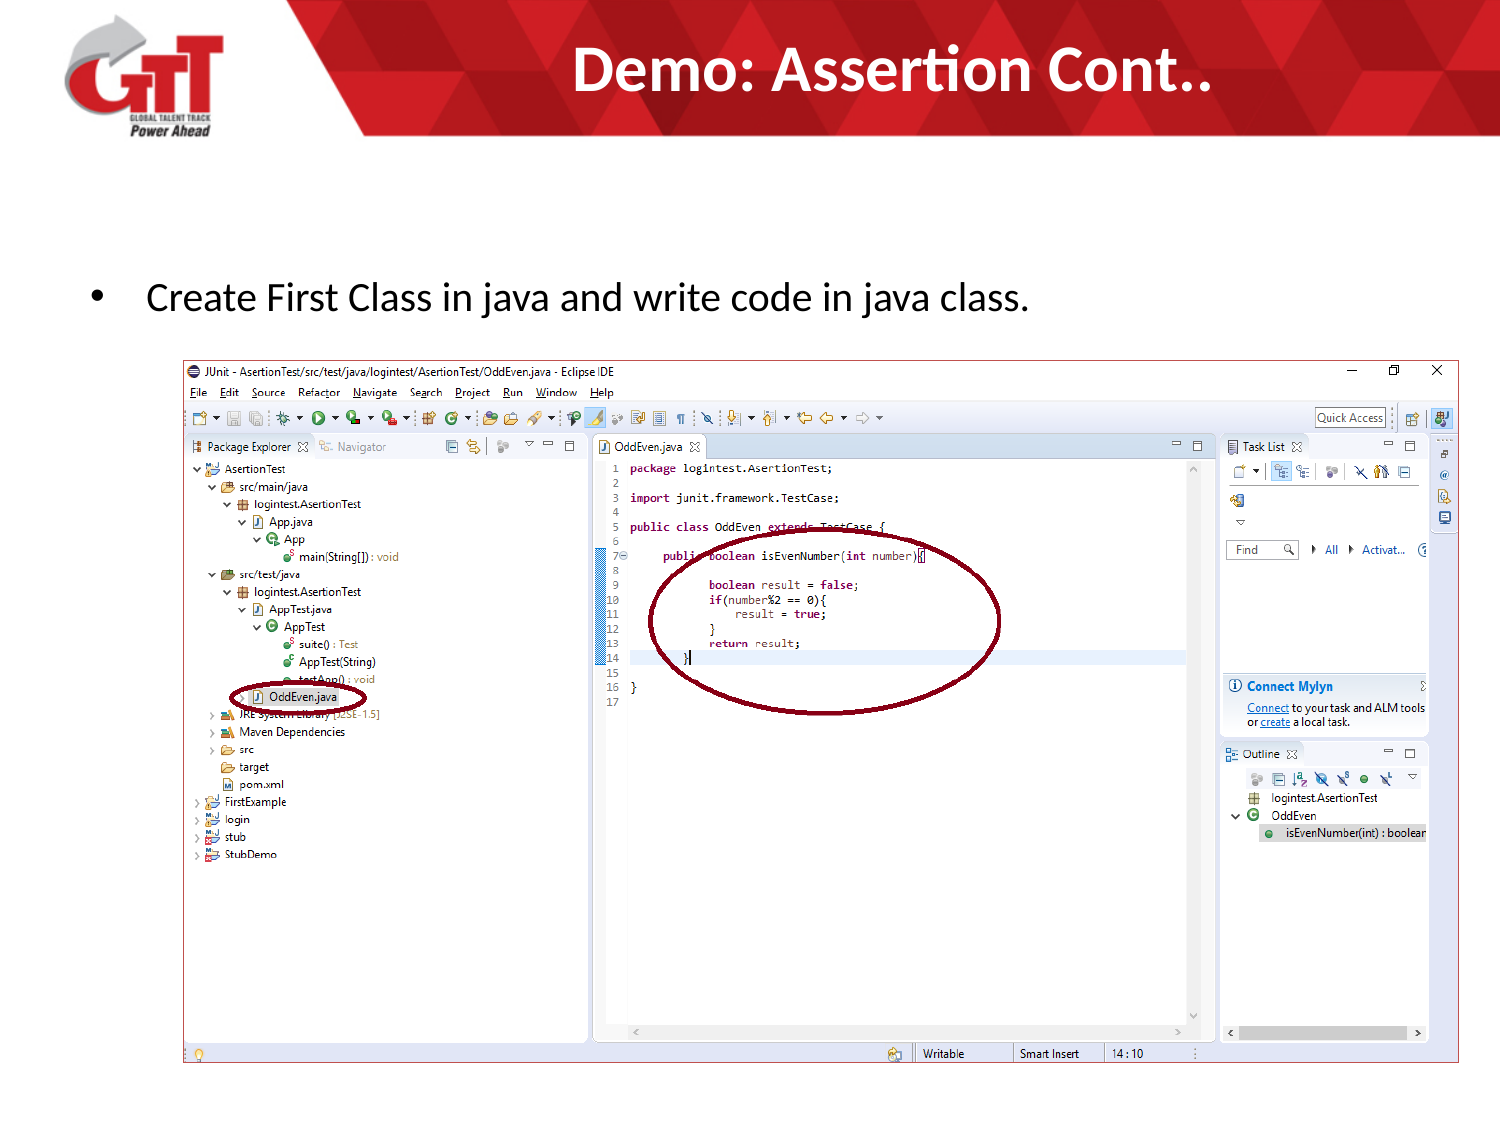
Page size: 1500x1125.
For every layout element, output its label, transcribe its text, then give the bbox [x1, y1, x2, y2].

list Create First Class in java and write code in java class. [75, 262, 1425, 363]
title Demo: Assertion Cont.. [324, 12, 1463, 118]
picture [0, 0, 1500, 1125]
